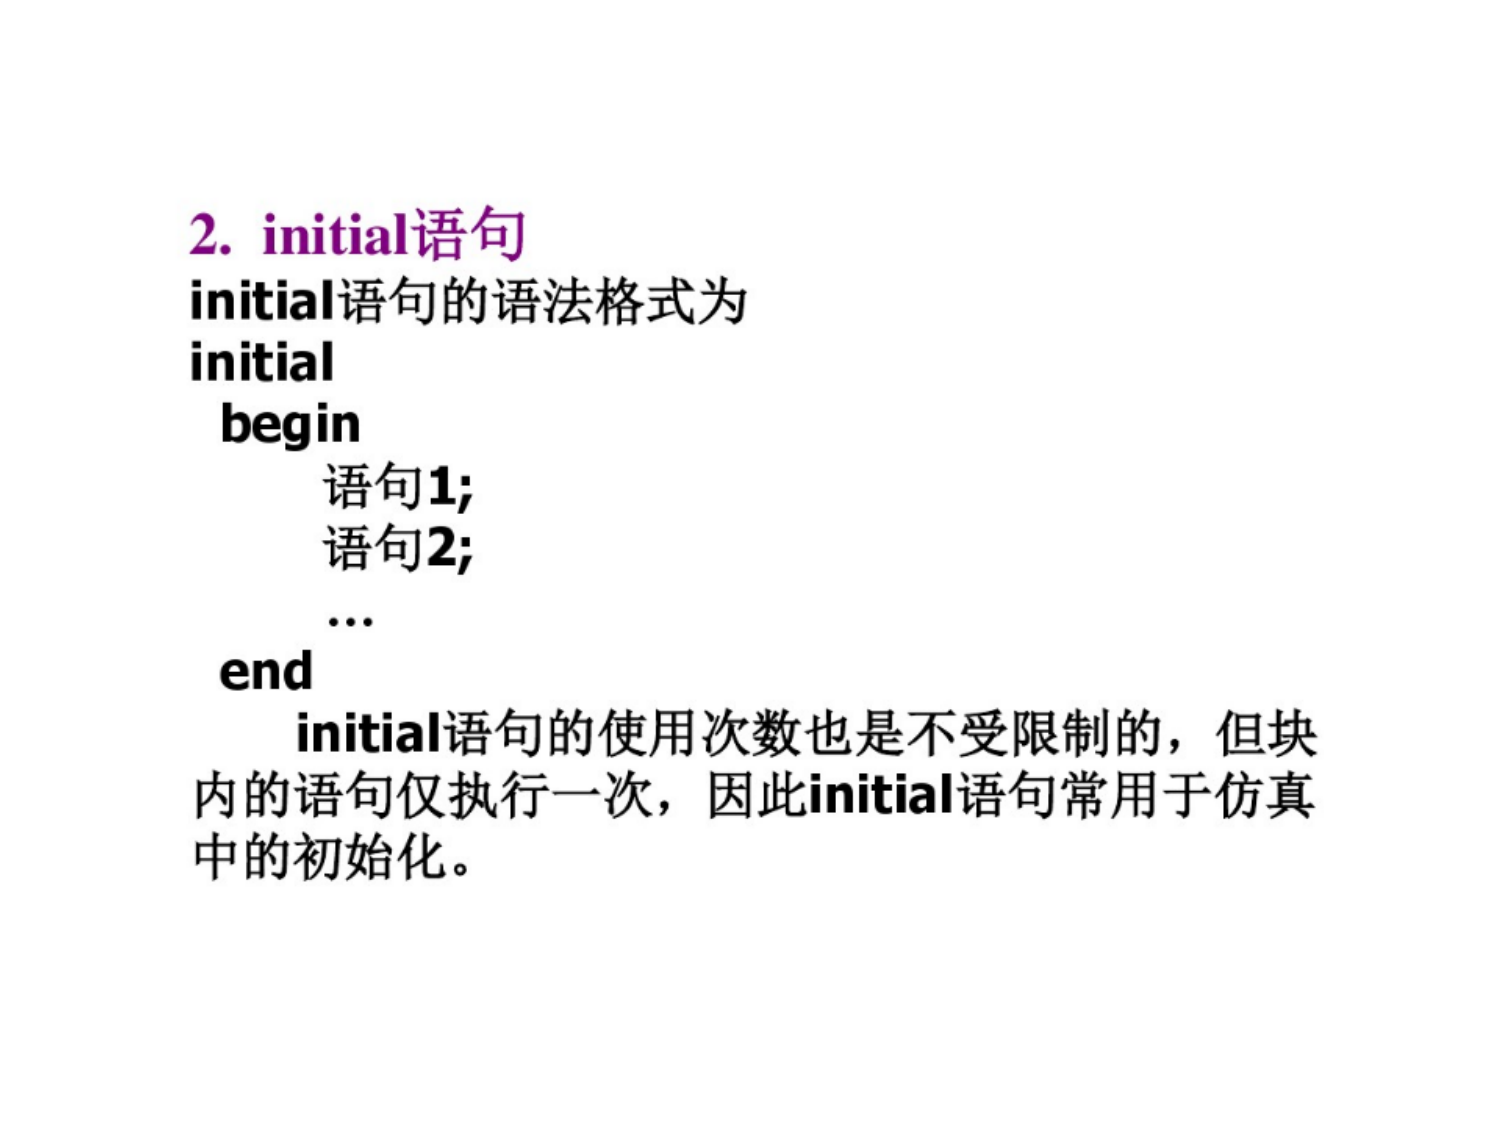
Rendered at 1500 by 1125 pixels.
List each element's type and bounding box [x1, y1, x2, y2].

picture [123, 187, 1377, 938]
